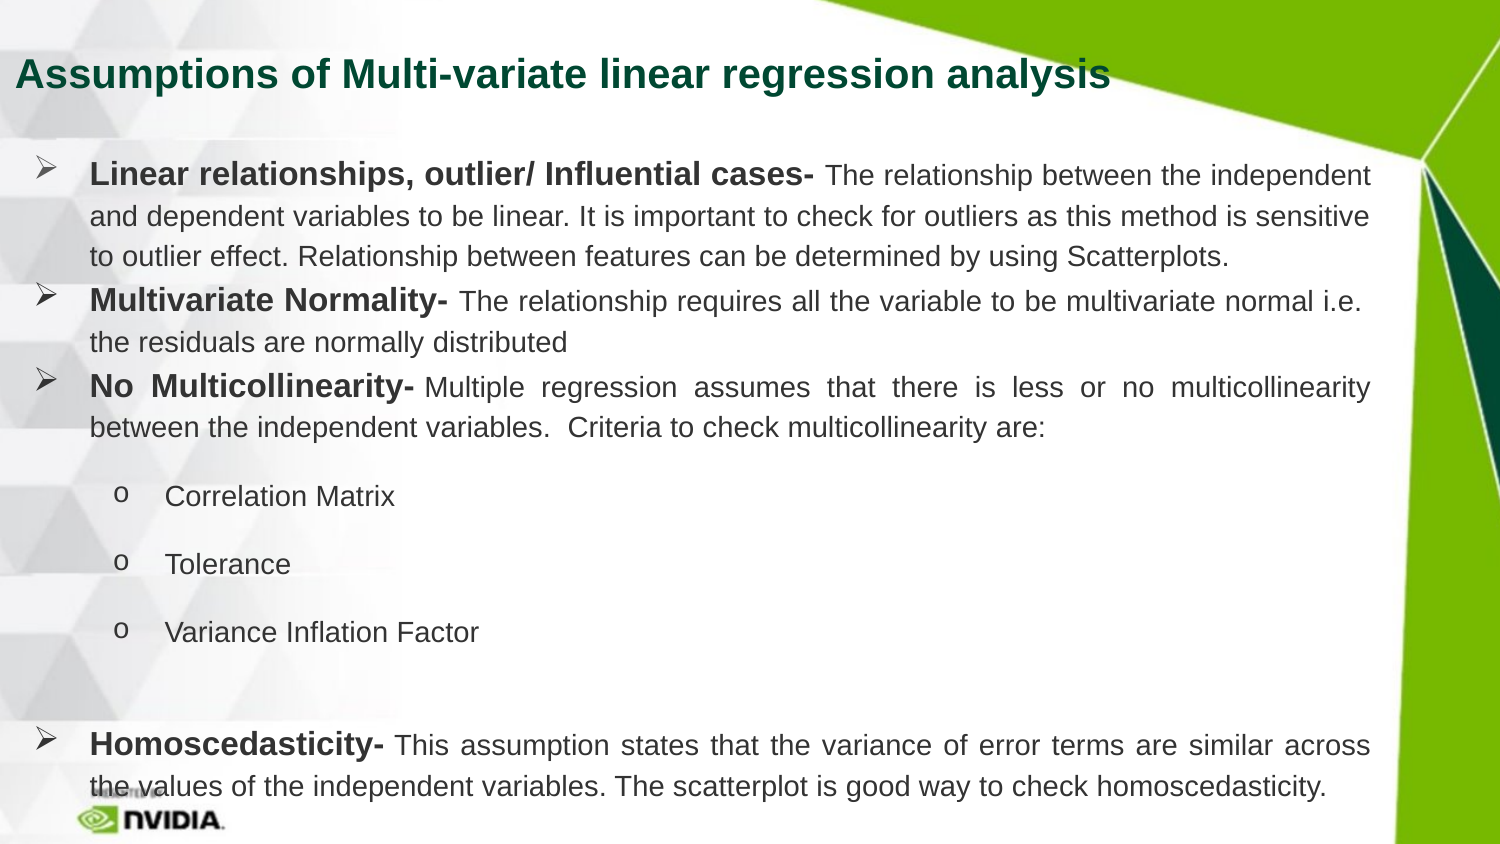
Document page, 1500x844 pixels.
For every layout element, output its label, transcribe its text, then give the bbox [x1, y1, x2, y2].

list Linear relationships, outlier/ Influential cases- The relationship between the independent and dependent variables to be linear. It is important to check for outliers as this method is sensitive to outlier effect. Relationship between features can be determined by using Scatterplots. Multivariate Normality- The relationship requires all the variable to be multivariate normal i.e. the residuals are normally distributed No Multicollinearity- Multiple regression assumes that there is less or no multicollinearity between the independent variables. Criteria to check multicollinearity are: Correlation Matrix Tolerance Variance Inflation Factor Homoscedasticity- This assumption states that the variance of error terms are similar across the values of the independent variables. The scatterplot is good way to check homoscedasticity. [0, 131, 1388, 844]
text_box Assumptions of Multi-variate linear regression analysis [0, 39, 1333, 155]
picture [0, 0, 1500, 844]
